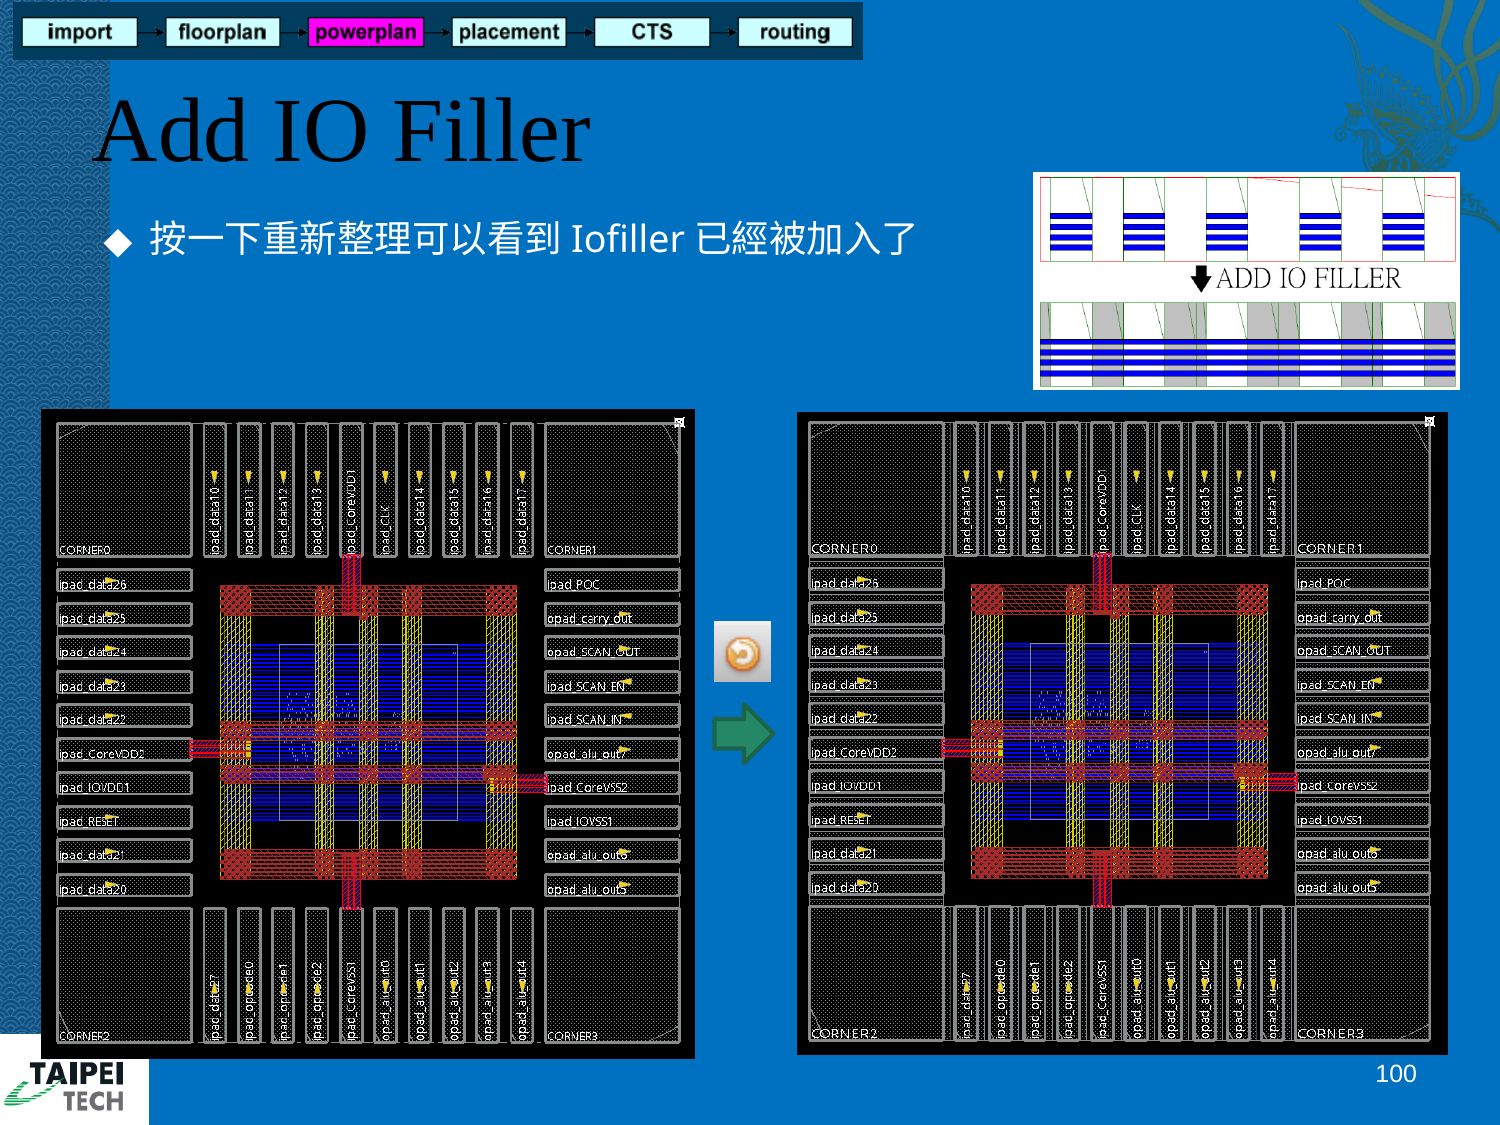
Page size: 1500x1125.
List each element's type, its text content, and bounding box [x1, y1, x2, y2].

picture [714, 621, 772, 683]
picture [0, 0, 863, 1125]
picture [1033, 0, 1500, 390]
picture [796, 412, 1448, 1055]
slide_number ‹#› [1074, 1063, 1425, 1103]
title Add IO Filler [76, 31, 1427, 219]
text_box [714, 704, 774, 764]
text_box 按一下重新整理可以看到Iofiller已經被加入了 [88, 184, 1412, 669]
